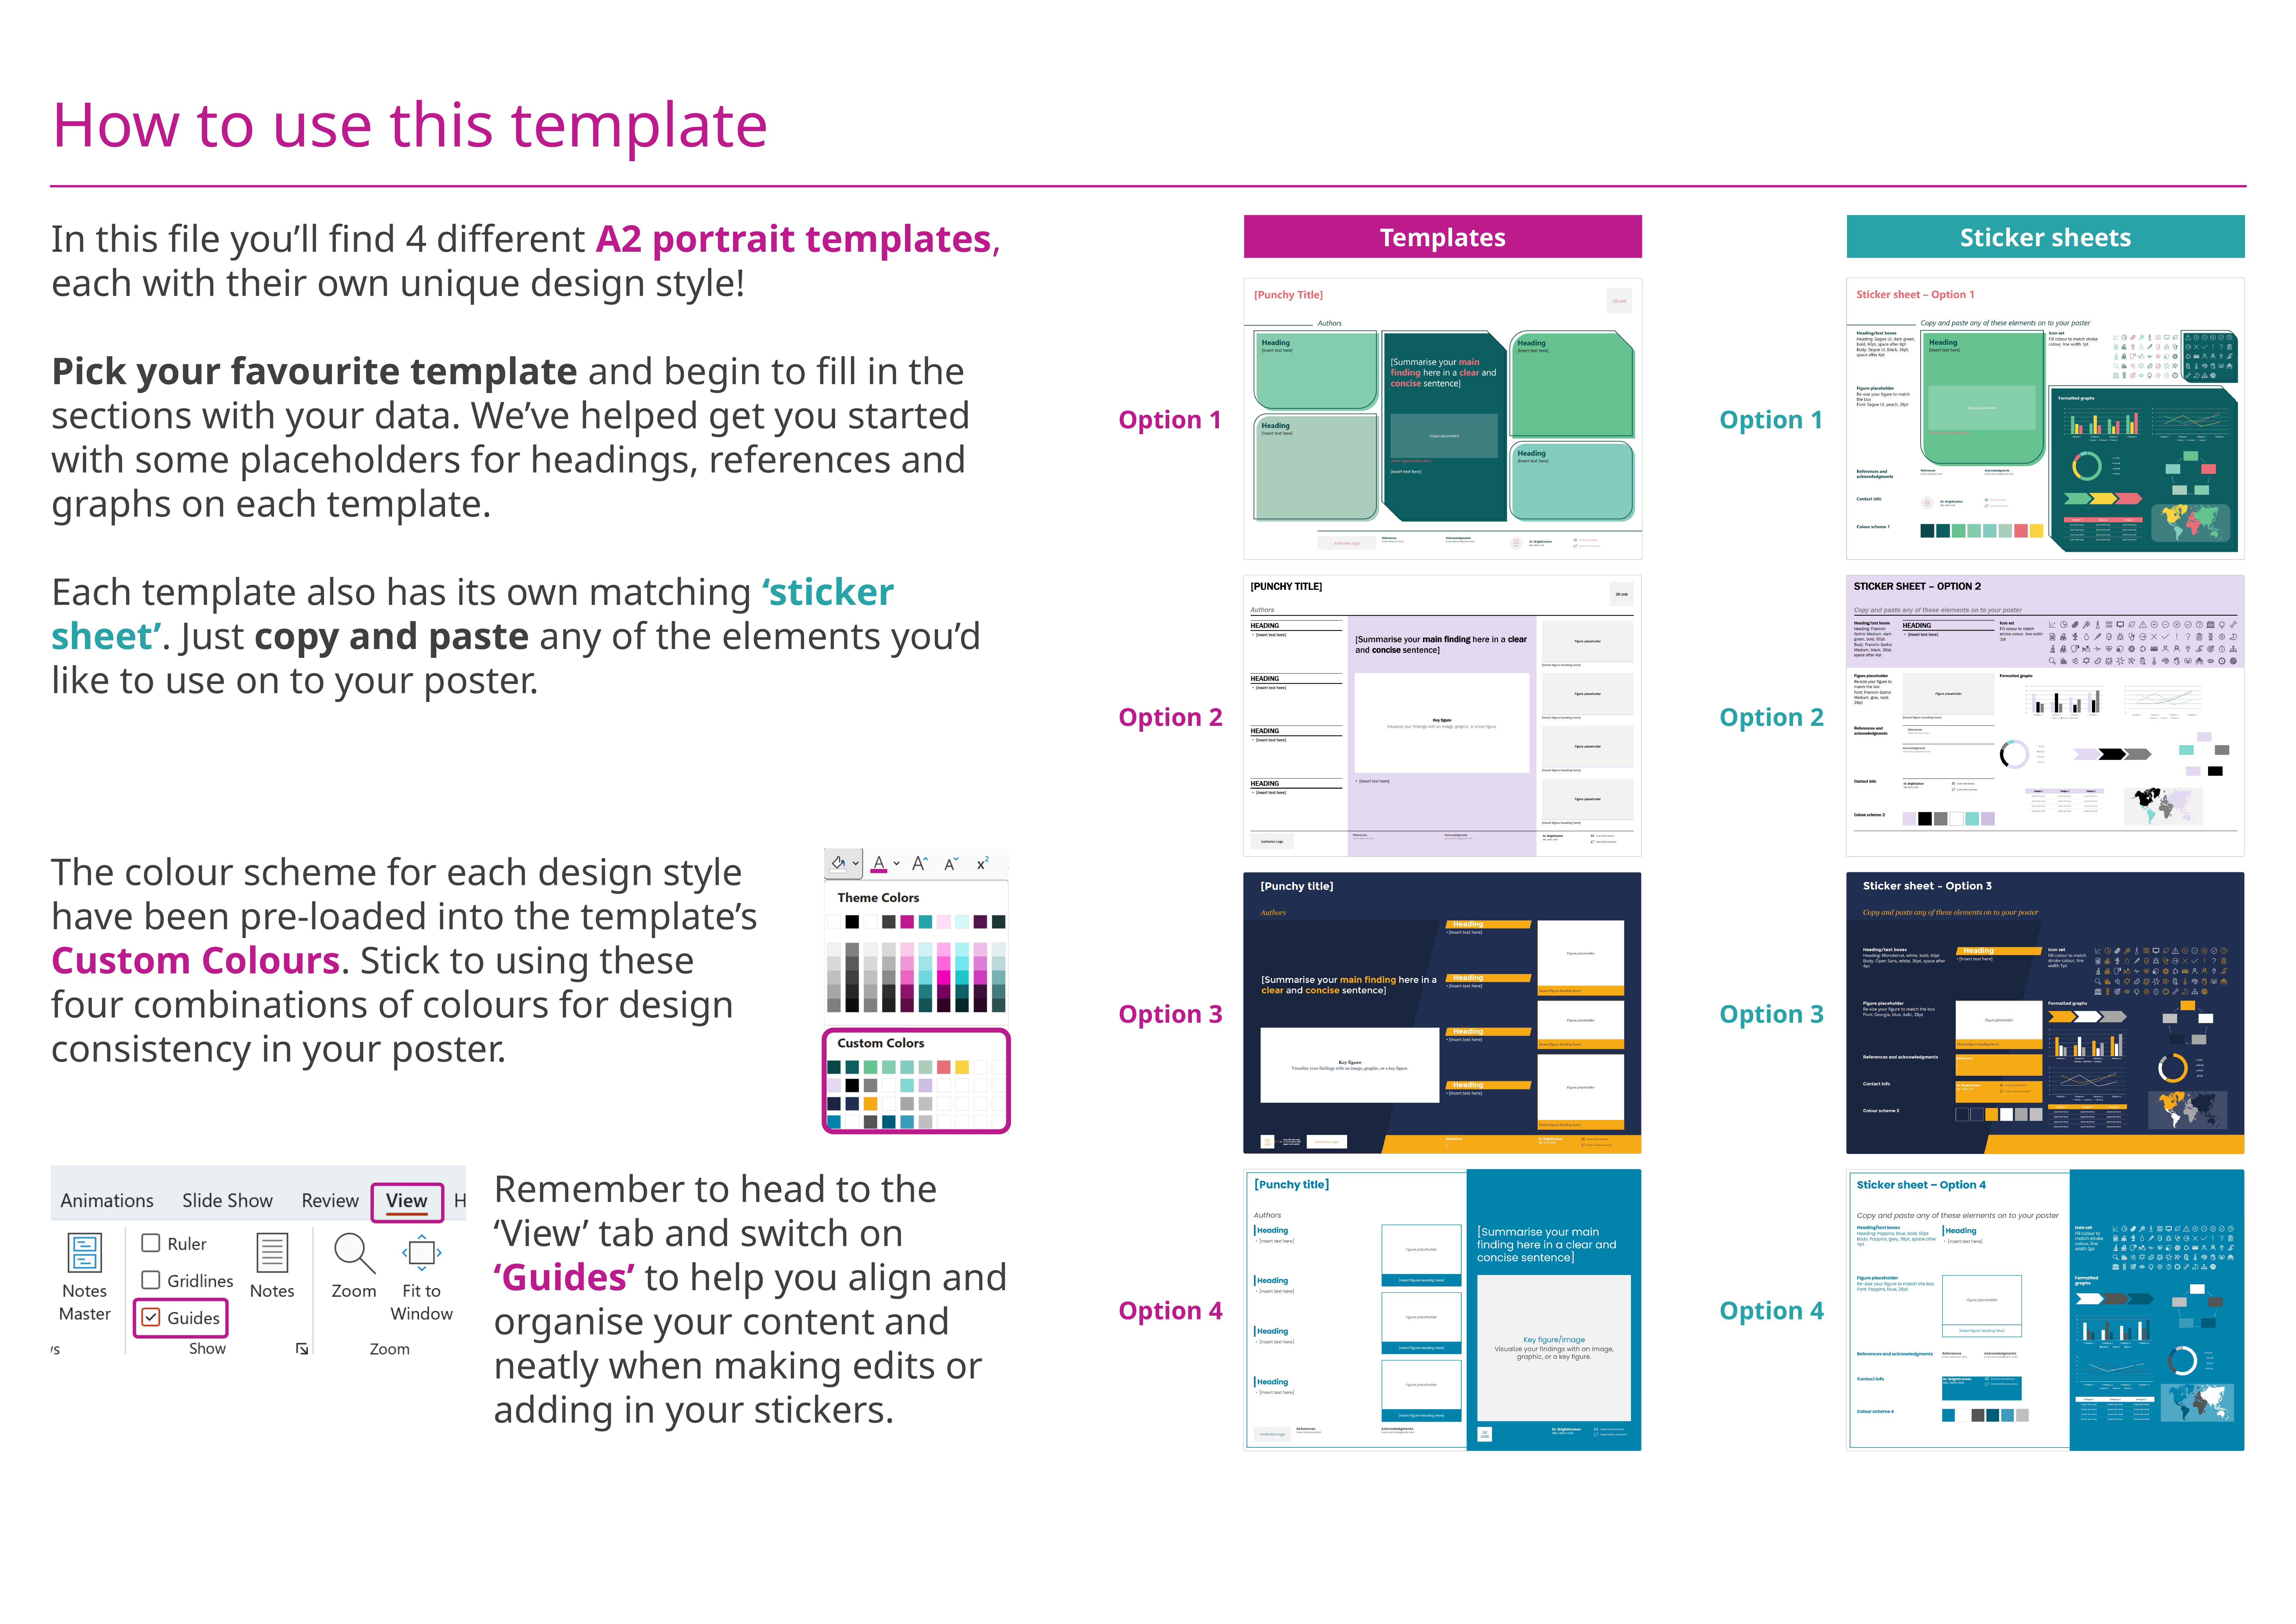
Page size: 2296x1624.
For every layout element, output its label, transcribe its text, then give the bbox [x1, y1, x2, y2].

picture [2114, 1249, 2117, 1251]
picture [1501, 1243, 1502, 1248]
picture [1595, 1230, 1598, 1235]
picture [2114, 1237, 2117, 1240]
picture [1508, 1243, 1513, 1251]
picture [1610, 1241, 1616, 1248]
text_box Option 4 [1118, 1288, 1243, 1331]
picture [2166, 1247, 2168, 1250]
picture [1604, 1243, 1605, 1248]
picture [1556, 1243, 1560, 1248]
text_box Option 2 [1118, 694, 1243, 738]
picture [1846, 872, 2245, 1154]
text_box Option 3 [1118, 992, 1243, 1035]
picture [1498, 1256, 1503, 1261]
picture [1600, 1243, 1602, 1248]
picture [1518, 1241, 1519, 1248]
picture [2075, 1276, 2077, 1279]
picture [1572, 1252, 1573, 1263]
picture [1846, 575, 2245, 857]
picture [1559, 1230, 1562, 1236]
picture [2076, 1397, 2154, 1402]
picture [1594, 1230, 1595, 1235]
picture [1513, 1230, 1516, 1235]
picture [1535, 1243, 1540, 1248]
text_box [824, 848, 1009, 1135]
picture [1546, 1230, 1551, 1238]
picture [1567, 1243, 1571, 1248]
picture [1507, 1243, 1511, 1248]
picture [1536, 1230, 1542, 1236]
picture [1531, 1230, 1535, 1236]
text_box Option 1 [1719, 397, 1846, 440]
picture [1552, 1256, 1553, 1261]
picture [2106, 1323, 2109, 1340]
picture [2194, 1256, 2197, 1260]
picture [2201, 1267, 2207, 1269]
picture [1851, 1173, 2069, 1447]
picture [1244, 278, 1642, 560]
picture [1507, 1258, 1511, 1261]
picture [1521, 1230, 1523, 1235]
picture [1491, 1241, 1496, 1248]
picture [2088, 1330, 2090, 1340]
picture [1486, 1243, 1489, 1248]
picture [1489, 1230, 1492, 1236]
picture [1507, 1230, 1512, 1235]
picture [1517, 1230, 1521, 1236]
picture [2168, 1356, 2176, 1373]
picture [1498, 1230, 1501, 1235]
picture [2143, 1329, 2145, 1340]
picture [1575, 1243, 1581, 1248]
picture [1493, 1256, 1496, 1261]
picture [2221, 1257, 2223, 1259]
picture [1582, 1243, 1586, 1248]
picture [1549, 1243, 1552, 1248]
picture [1558, 1256, 1563, 1261]
picture [1484, 1243, 1486, 1248]
picture [2120, 1326, 2123, 1340]
picture [2087, 1276, 2093, 1279]
picture [1552, 1230, 1557, 1236]
picture [2166, 1226, 2171, 1231]
picture [1479, 1226, 1480, 1238]
text_box The colour scheme for each design style have been pre-loaded into the template’s Custom Colours. Stick to using these four combinations of colours for design consistency in your poster. [51, 848, 762, 1135]
picture [1243, 575, 1641, 857]
picture [1525, 1230, 1527, 1235]
picture [1522, 1256, 1526, 1258]
picture [1586, 1243, 1587, 1248]
picture [1524, 1243, 1529, 1248]
picture [1541, 1254, 1544, 1261]
picture [2075, 1226, 2077, 1229]
picture [2229, 1255, 2233, 1258]
text_box Option 2 [1719, 694, 1846, 738]
text_box Remember to head to the ‘View’ tab and switch on ‘Guides’ to help you align and organise your content and neatly when making edits or adding in your stickers. [493, 1165, 1009, 1451]
picture [2181, 1393, 2183, 1395]
picture [1478, 1427, 1492, 1442]
text_box Option 1 [1118, 397, 1244, 440]
picture [2212, 1245, 2215, 1248]
picture [1523, 1258, 1526, 1261]
picture [1508, 1256, 1511, 1257]
picture [2176, 1346, 2197, 1375]
picture [2083, 1323, 2086, 1340]
picture [1528, 1256, 1533, 1261]
picture [1247, 1173, 1466, 1447]
picture [1513, 1256, 1518, 1261]
picture [1478, 1275, 1631, 1421]
picture [1502, 1230, 1505, 1235]
picture [1579, 1230, 1582, 1235]
picture [2176, 1264, 2179, 1266]
picture [2093, 1276, 2098, 1279]
picture [2185, 1256, 2187, 1258]
picture [1478, 1256, 1483, 1261]
picture [2230, 1245, 2232, 1250]
picture [2079, 1277, 2084, 1279]
picture [2210, 1264, 2216, 1269]
picture [1529, 1259, 1533, 1261]
picture [1491, 1256, 1493, 1261]
picture [1531, 1243, 1534, 1248]
text_box Option 3 [1719, 992, 1846, 1035]
picture [1583, 1230, 1587, 1236]
picture [1482, 1228, 1487, 1236]
picture [2139, 1322, 2141, 1340]
picture [1243, 872, 1641, 1154]
picture [2161, 1384, 2234, 1422]
picture [2102, 1293, 2129, 1304]
picture [1484, 1256, 1490, 1261]
picture [2229, 1238, 2232, 1240]
picture [2122, 1255, 2127, 1259]
picture [2124, 1333, 2127, 1340]
picture [2142, 1226, 2144, 1229]
picture [1545, 1256, 1550, 1261]
picture [2150, 1236, 2153, 1239]
picture [1560, 1243, 1562, 1248]
text_box Templates [1244, 215, 1642, 258]
picture [1243, 1169, 1641, 1451]
picture [2131, 1226, 2136, 1231]
text_box Sticker sheets [1847, 215, 2245, 258]
picture [1596, 1243, 1600, 1248]
picture [1503, 1243, 1506, 1248]
picture [1478, 1240, 1480, 1248]
text_box Option 4 [1719, 1288, 1846, 1331]
picture [1496, 1230, 1497, 1235]
picture [1558, 1428, 1564, 1431]
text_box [51, 1165, 466, 1359]
picture [2102, 1330, 2105, 1340]
picture [1846, 278, 2245, 560]
picture [1547, 1243, 1549, 1248]
picture [1534, 1256, 1536, 1261]
picture [2122, 1245, 2126, 1250]
picture [2190, 1285, 2204, 1294]
picture [1563, 1230, 1564, 1235]
picture [2076, 1282, 2080, 1286]
picture [2175, 1245, 2180, 1251]
picture [1553, 1256, 1556, 1261]
picture [2175, 1256, 2179, 1259]
picture [2172, 1298, 2186, 1307]
picture [2086, 1282, 2088, 1284]
picture [1587, 1230, 1589, 1235]
picture [1605, 1243, 1608, 1248]
picture [2083, 1282, 2085, 1286]
picture [1566, 1230, 1568, 1235]
picture [1519, 1243, 1523, 1248]
picture [2076, 1293, 2103, 1304]
text_box In this file you’ll find 4 different A2 portrait templates, each with their own unique design style! Pick your favourite template and begin to fill in the sections with your data. We’ve helped get you started with some placeholders for headings, references and graphs on each template. Each template also has its own matching ‘sticker sheet’. Just copy and paste any of the elements you’d like to use on to your poster. [51, 215, 1009, 711]
picture [2113, 1264, 2119, 1269]
picture [1526, 1247, 1529, 1248]
picture [2208, 1298, 2222, 1307]
picture [1573, 1230, 1578, 1235]
picture [2179, 1319, 2193, 1327]
picture [2192, 1246, 2198, 1249]
picture [1846, 1169, 2245, 1451]
picture [1536, 1256, 1539, 1261]
picture [1565, 1256, 1570, 1261]
text_box How to use this template [51, 78, 2246, 185]
picture [2122, 1238, 2126, 1241]
picture [1571, 1429, 1576, 1430]
